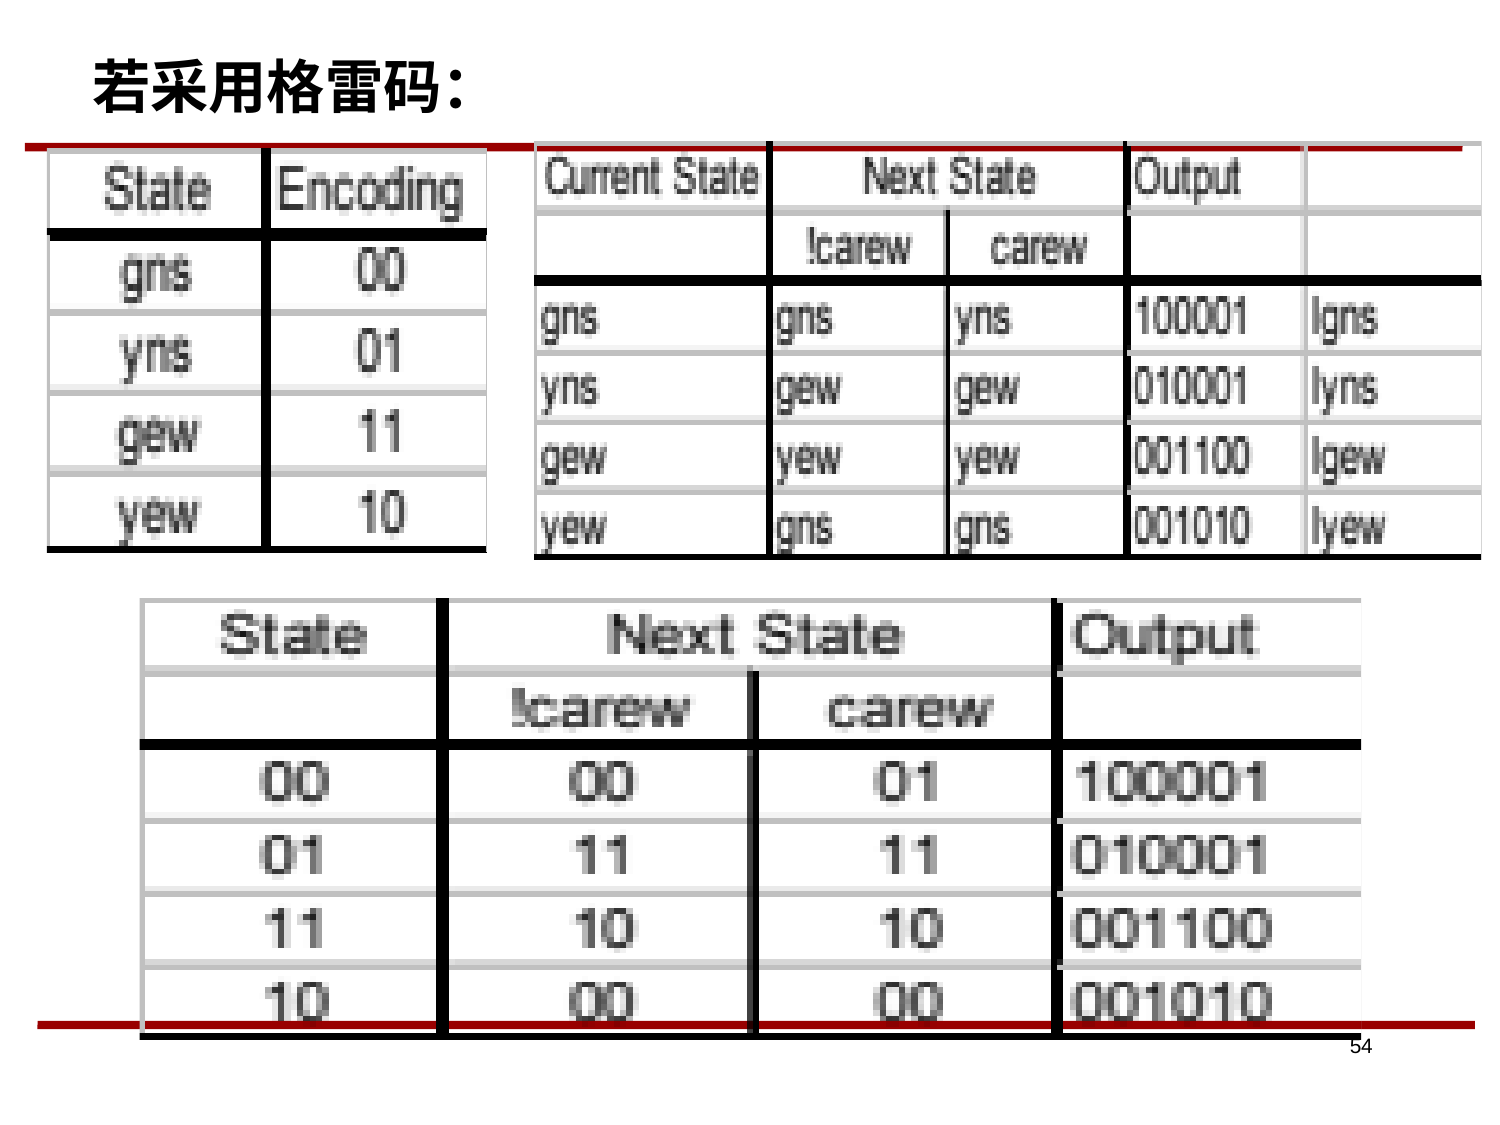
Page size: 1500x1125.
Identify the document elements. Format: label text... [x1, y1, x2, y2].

text_box 若采用格雷码： [77, 42, 515, 128]
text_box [139, 598, 1362, 1040]
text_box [46, 148, 488, 553]
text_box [533, 141, 1482, 560]
